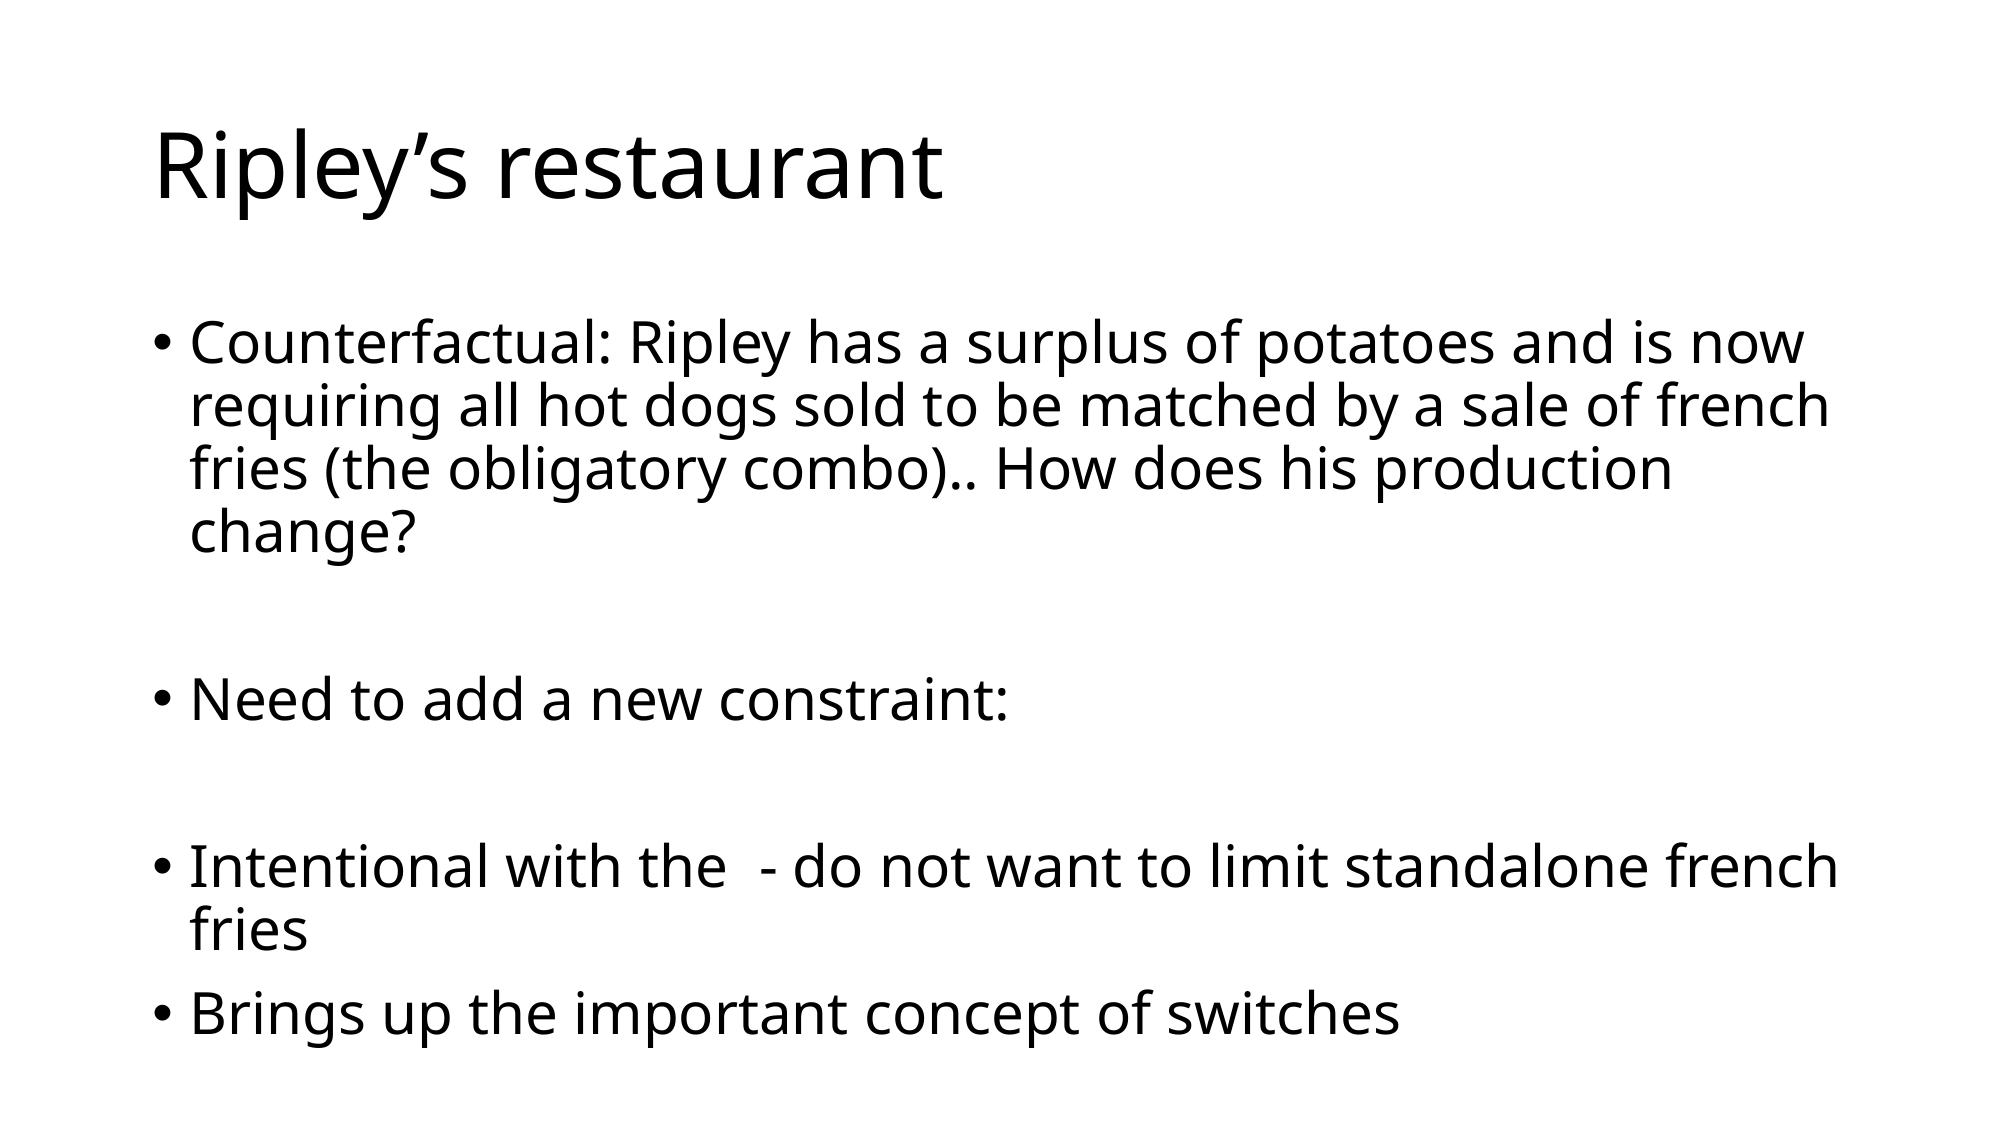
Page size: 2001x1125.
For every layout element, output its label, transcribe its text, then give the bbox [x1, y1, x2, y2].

title Ripley’s restaurant [137, 59, 1863, 278]
